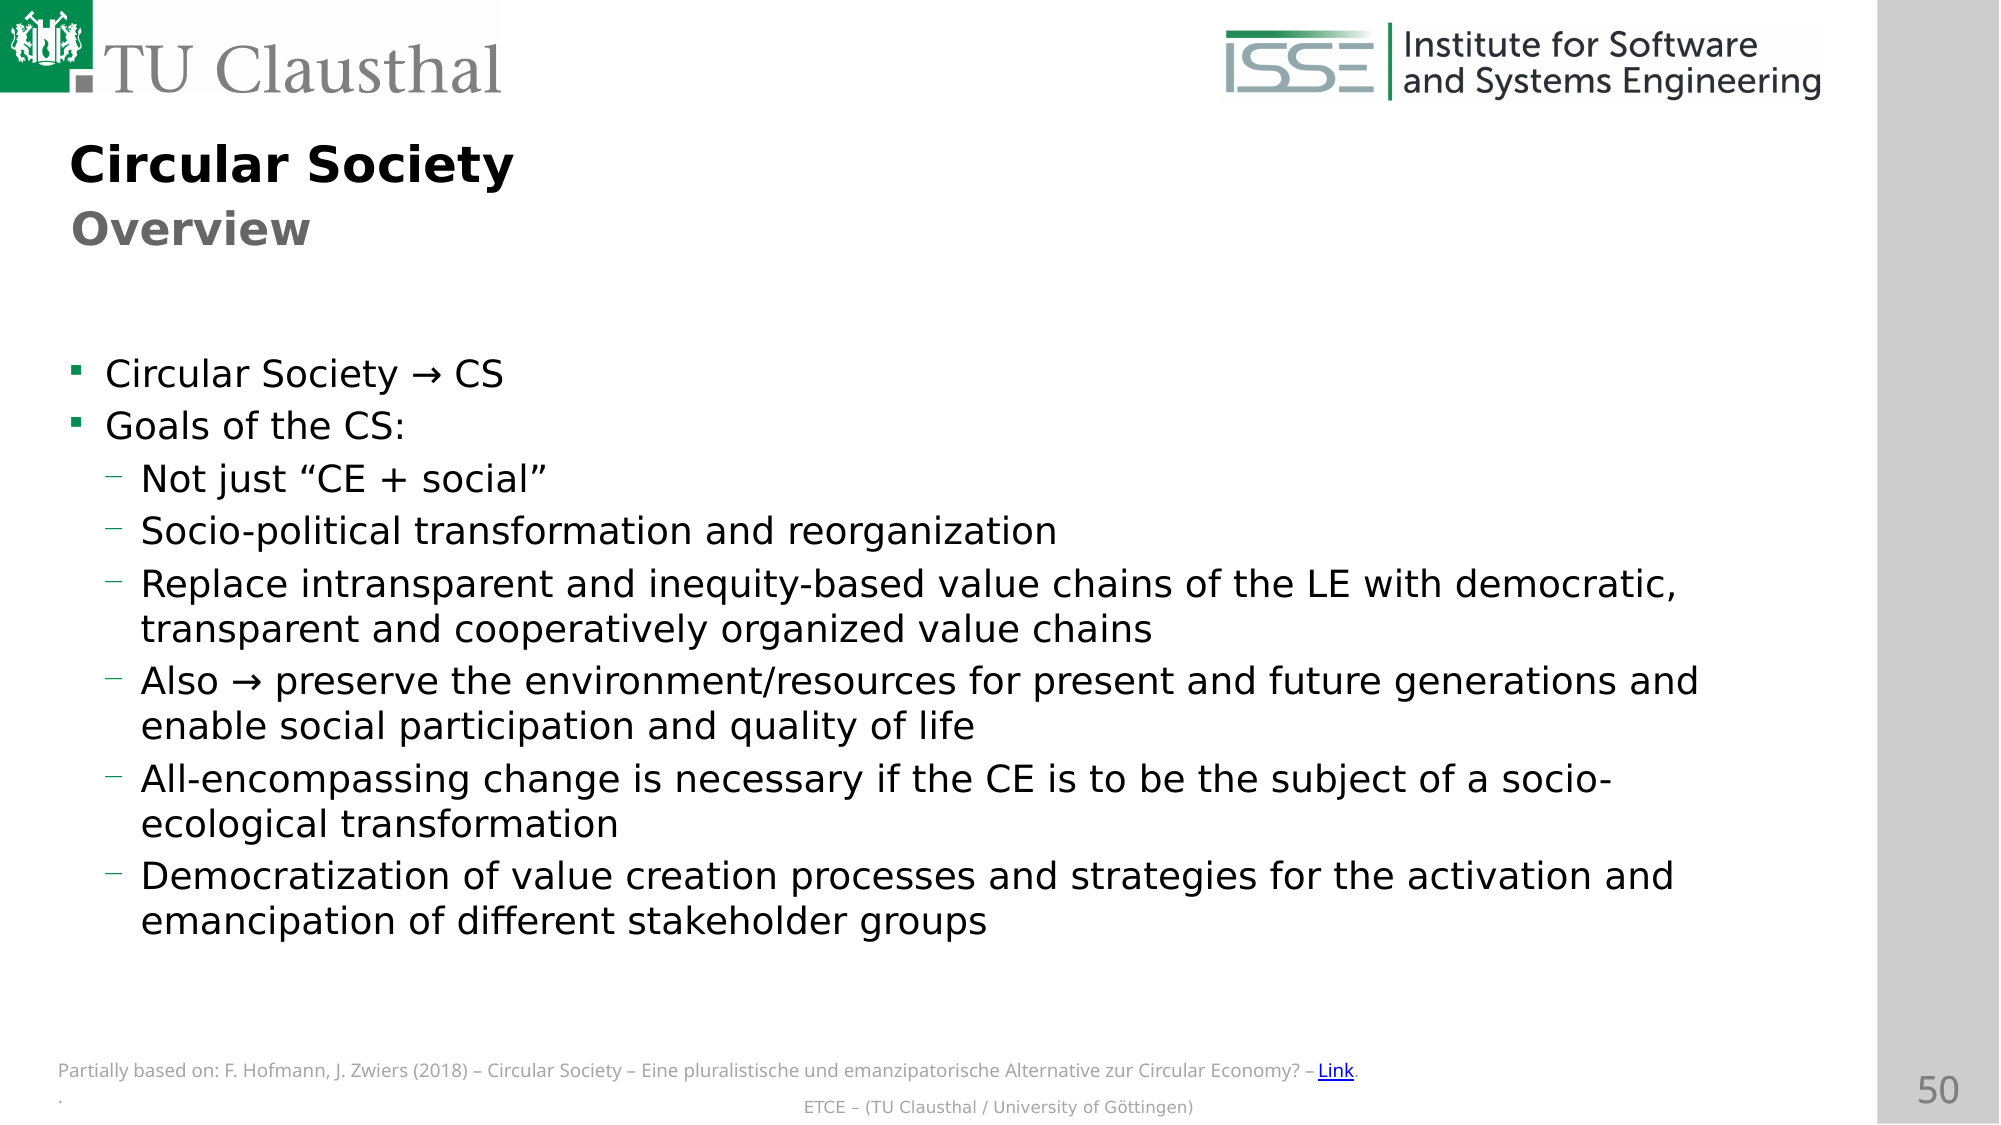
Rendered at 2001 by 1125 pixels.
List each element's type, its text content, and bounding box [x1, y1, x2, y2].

text_box Circular Society → CS Goals of the CS: Not just “CE + social” Socio-political transformation and reorganization Replace intransparent and inequity-based value chains of the LE with democratic, transparent and cooperatively organized value chains Also → preserve the environment/resources for present and future generations and enable social participation and quality of life All-encompassing change is necessary if the CE is to be the subject of a socio-ecological transformation Democratization of value creation processes and strategies for the activation and emancipation of different stakeholder groups [54, 207, 1816, 1032]
text_box Partially based on: F. Hofmann, J. Zwiers (2018) – Circular Society – Eine pluralistische und emanzipatorische Alternative zur Circular Economy? – Link. . [43, 1051, 1650, 1115]
picture [1218, 22, 1826, 107]
text_box Overview [70, 188, 1767, 267]
text_box Circular Society [54, 125, 1816, 205]
picture [0, 0, 501, 93]
